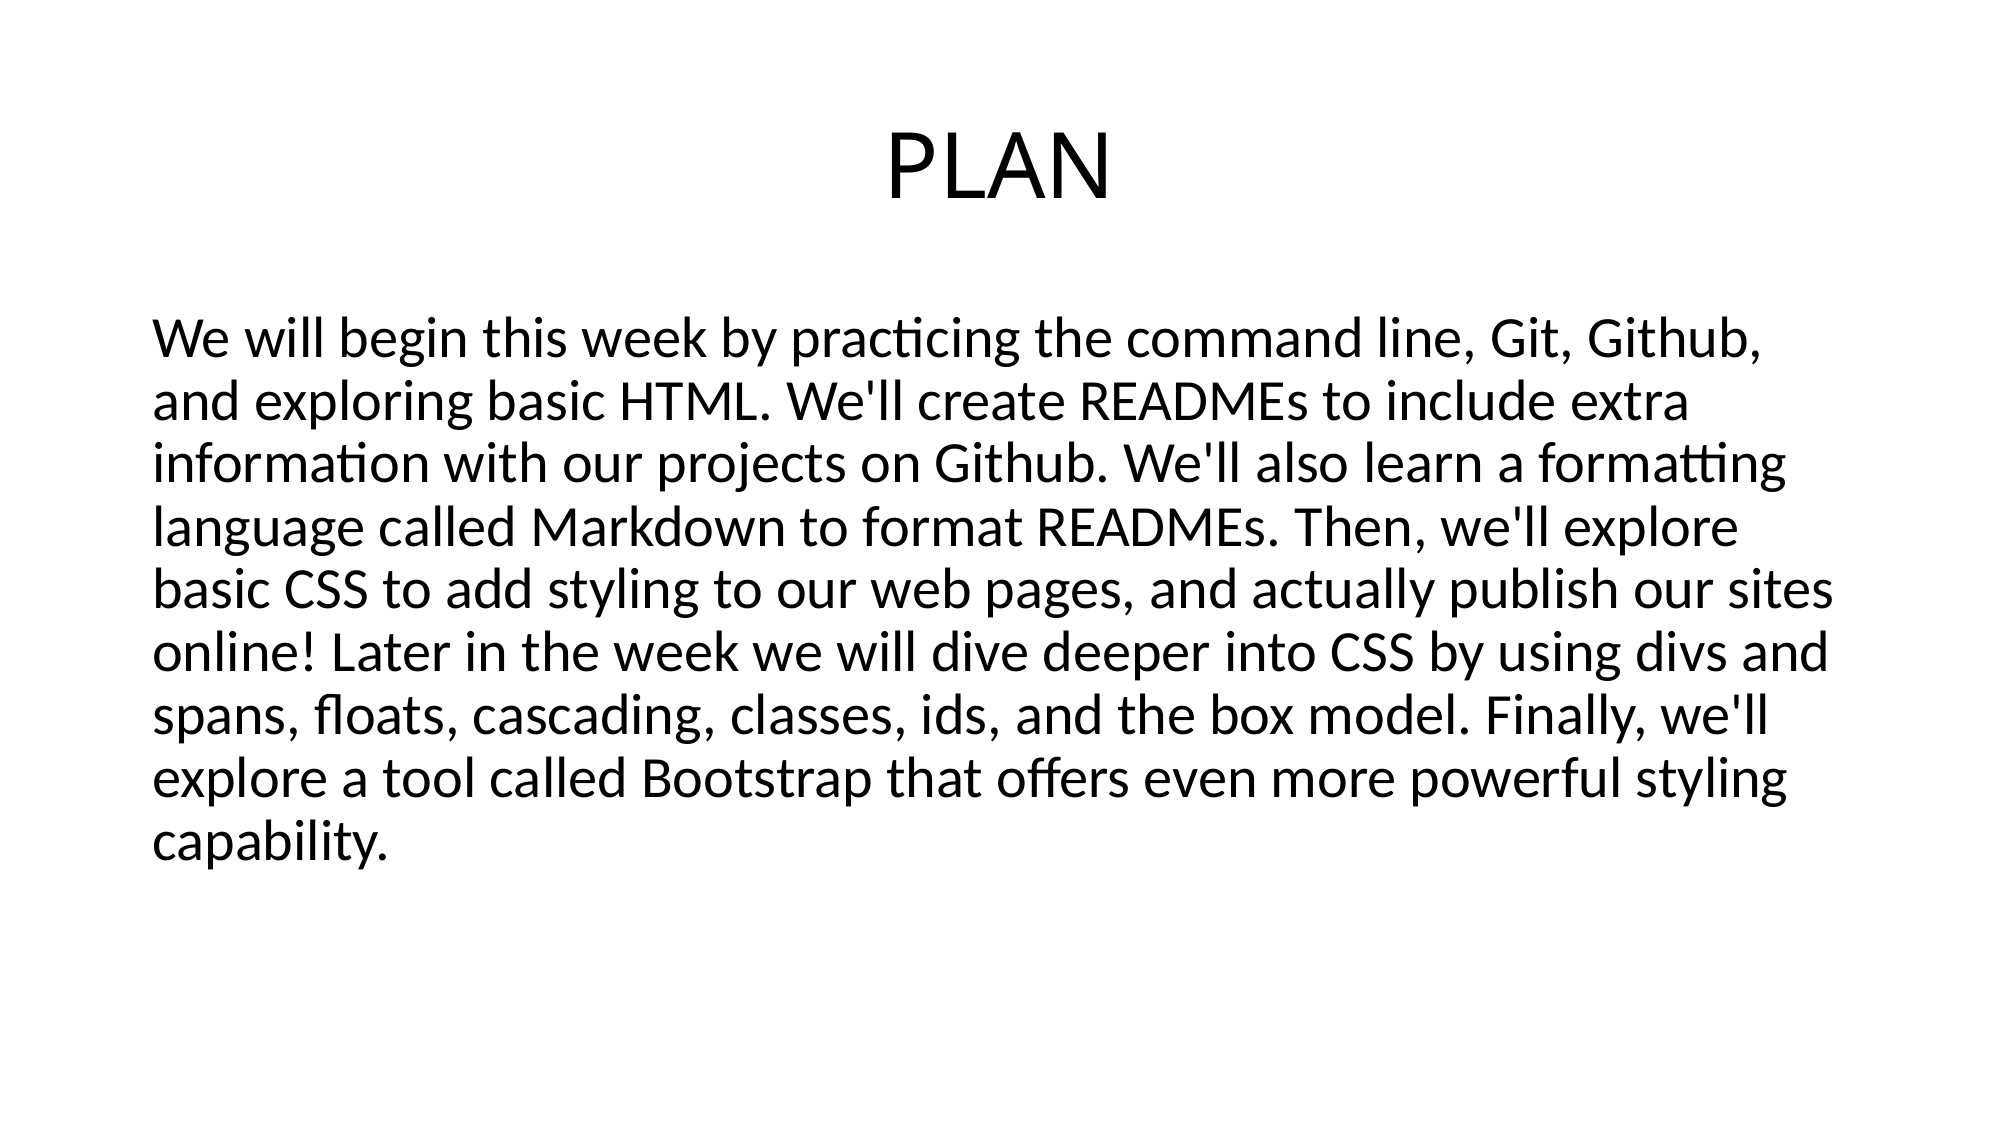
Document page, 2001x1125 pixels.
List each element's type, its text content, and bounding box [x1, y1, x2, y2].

text_box PLAN [137, 59, 1863, 278]
text_box We will begin this week by practicing the command line, Git, Github, and exploring basic HTML. We'll create READMEs to include extra information with our projects on Github. We'll also learn a formatting language called Markdown to format READMEs. Then, we'll explore basic CSS to add styling to our web pages, and actually publish our sites online! Later in the week we will dive deeper into CSS by using divs and spans, floats, cascading, classes, ids, and the box model. Finally, we'll explore a tool called Bootstrap that offers even more powerful styling capability. [137, 299, 1863, 1014]
